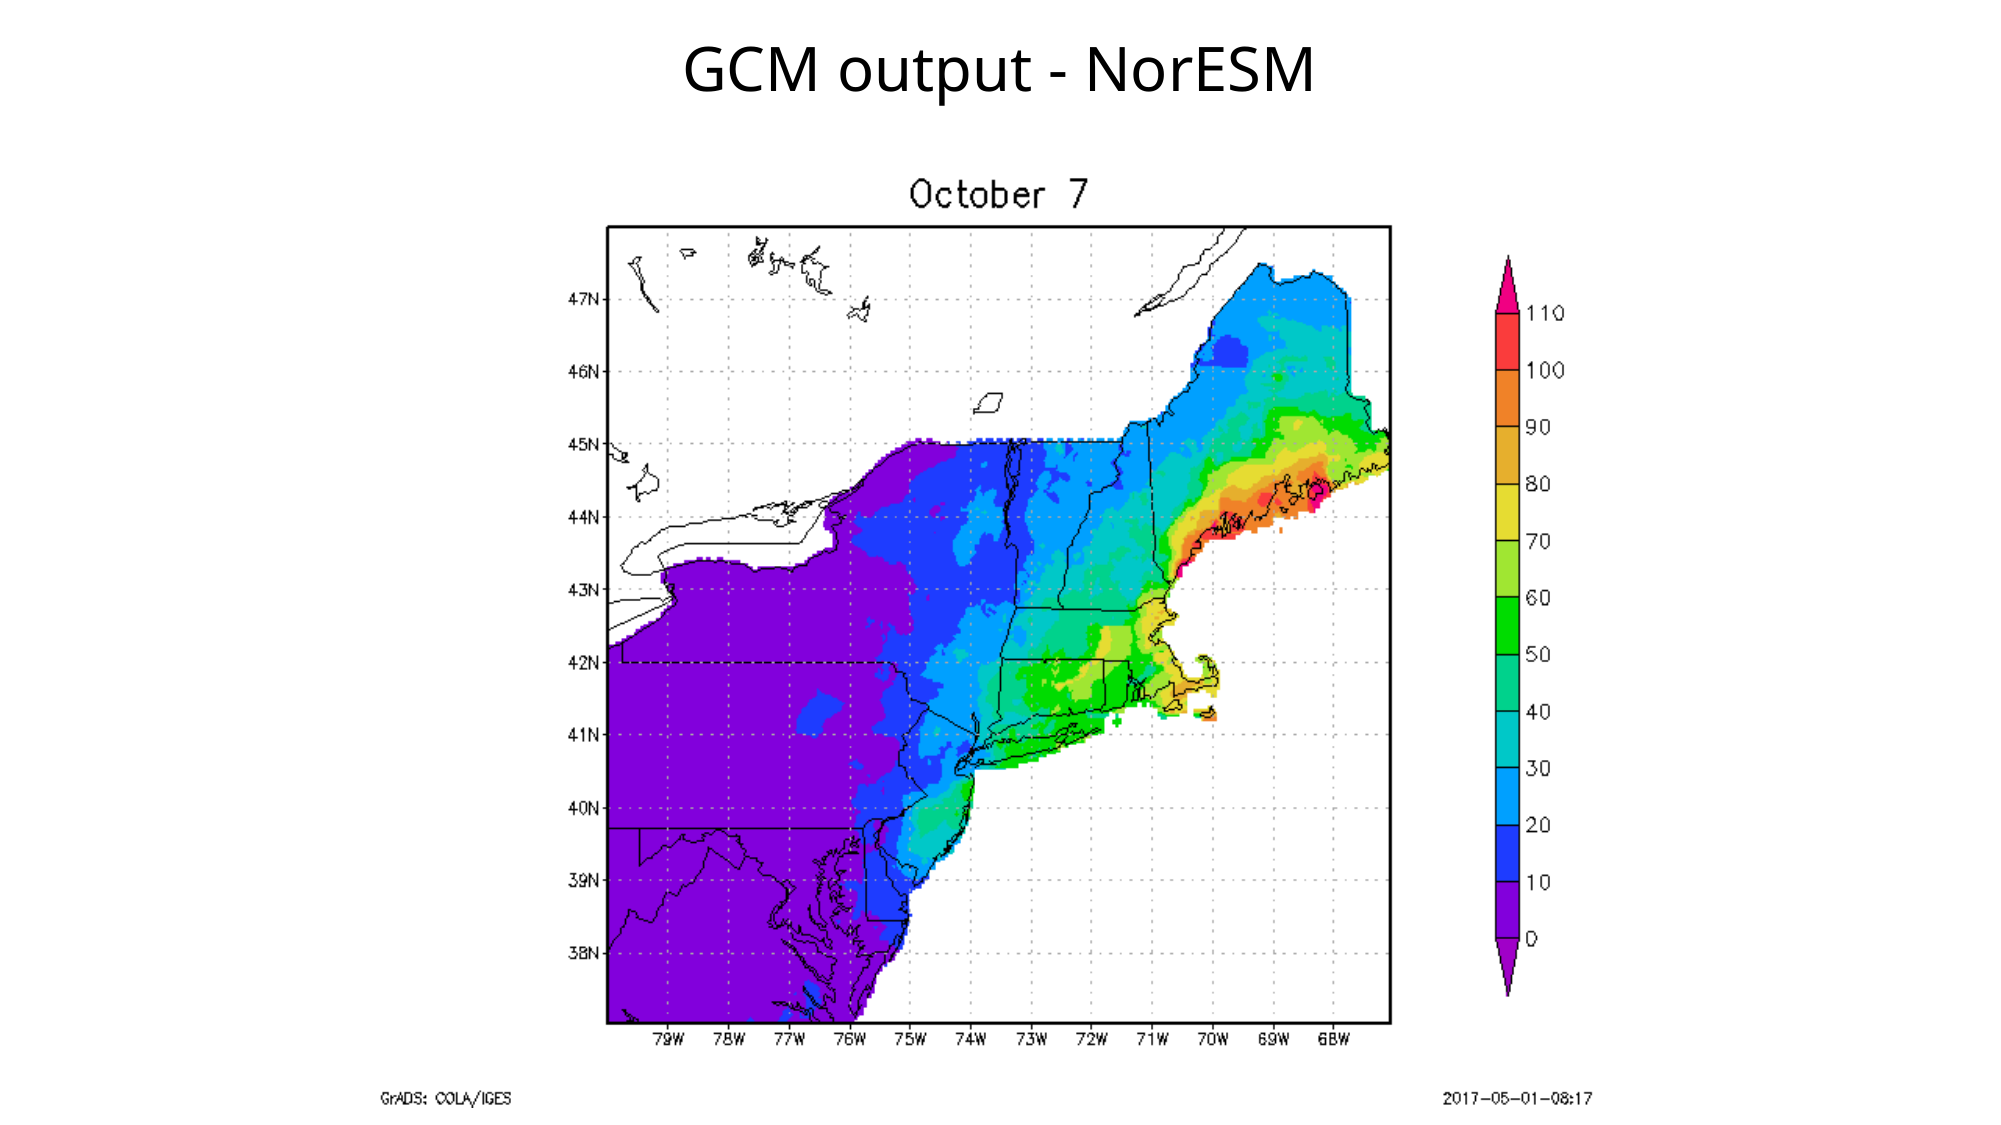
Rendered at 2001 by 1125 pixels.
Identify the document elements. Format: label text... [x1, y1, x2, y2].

picture [374, 141, 1625, 1108]
title GCM output - NorESM [137, 30, 1863, 113]
